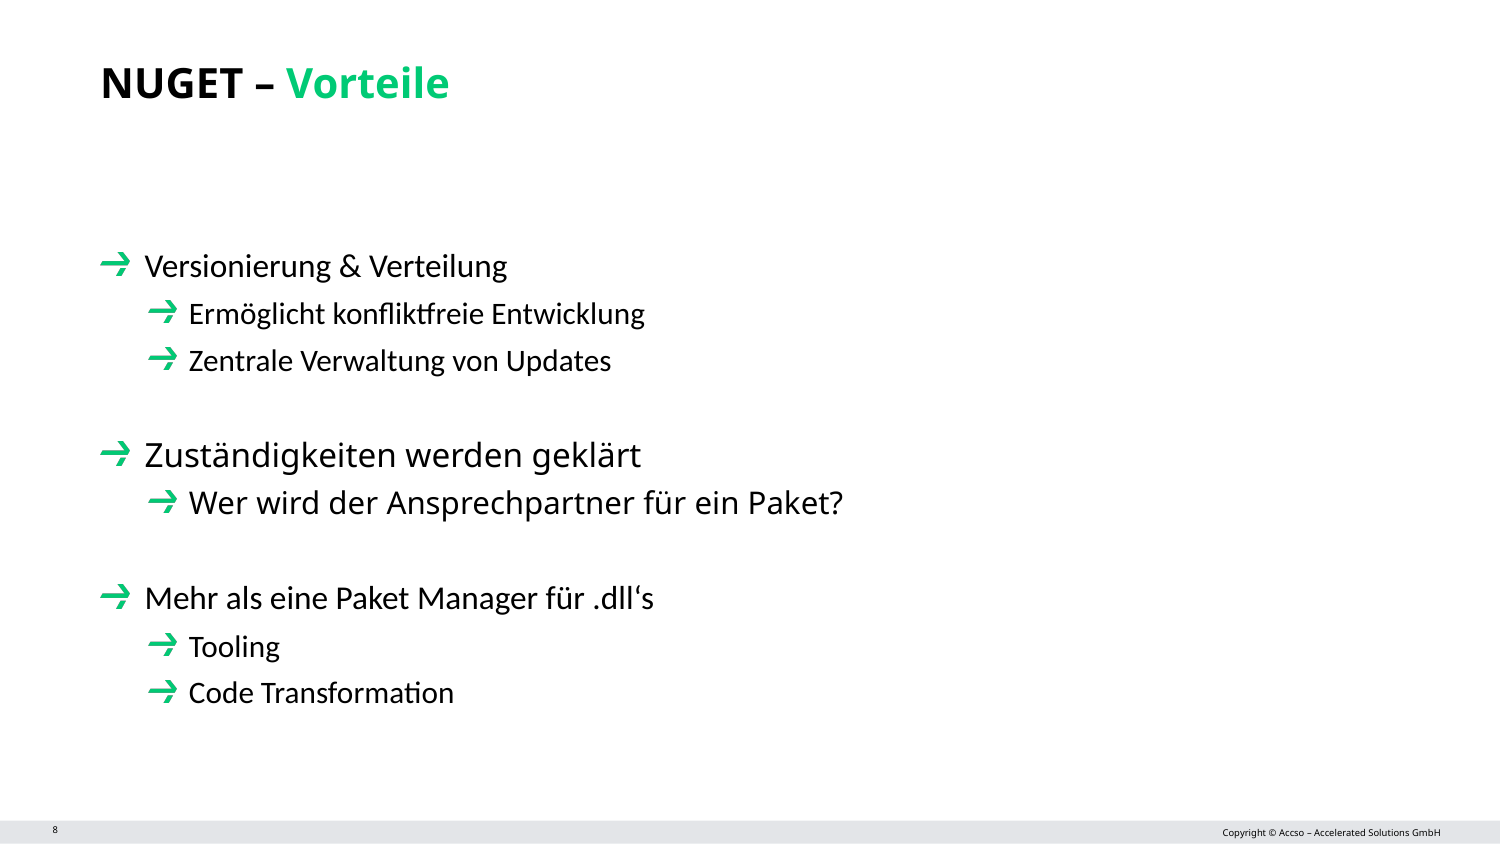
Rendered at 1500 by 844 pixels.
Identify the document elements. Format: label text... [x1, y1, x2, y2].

picture [148, 347, 177, 370]
picture [148, 300, 177, 323]
title NUGET – Vorteile [100, 38, 1430, 127]
picture [148, 633, 177, 656]
picture [100, 441, 130, 466]
picture [100, 584, 130, 609]
picture [148, 680, 177, 703]
picture [148, 490, 177, 513]
picture [100, 252, 130, 276]
list Versionierung & Verteilung Ermöglicht konfliktfreie Entwicklung Zentrale Verwaltung von Updates Zuständigkeiten werden geklärt Wer wird der Ansprechpartner für ein Paket? Mehr als eine Paket Manager für .dll‘s Tooling Code Transformation [100, 243, 1400, 753]
